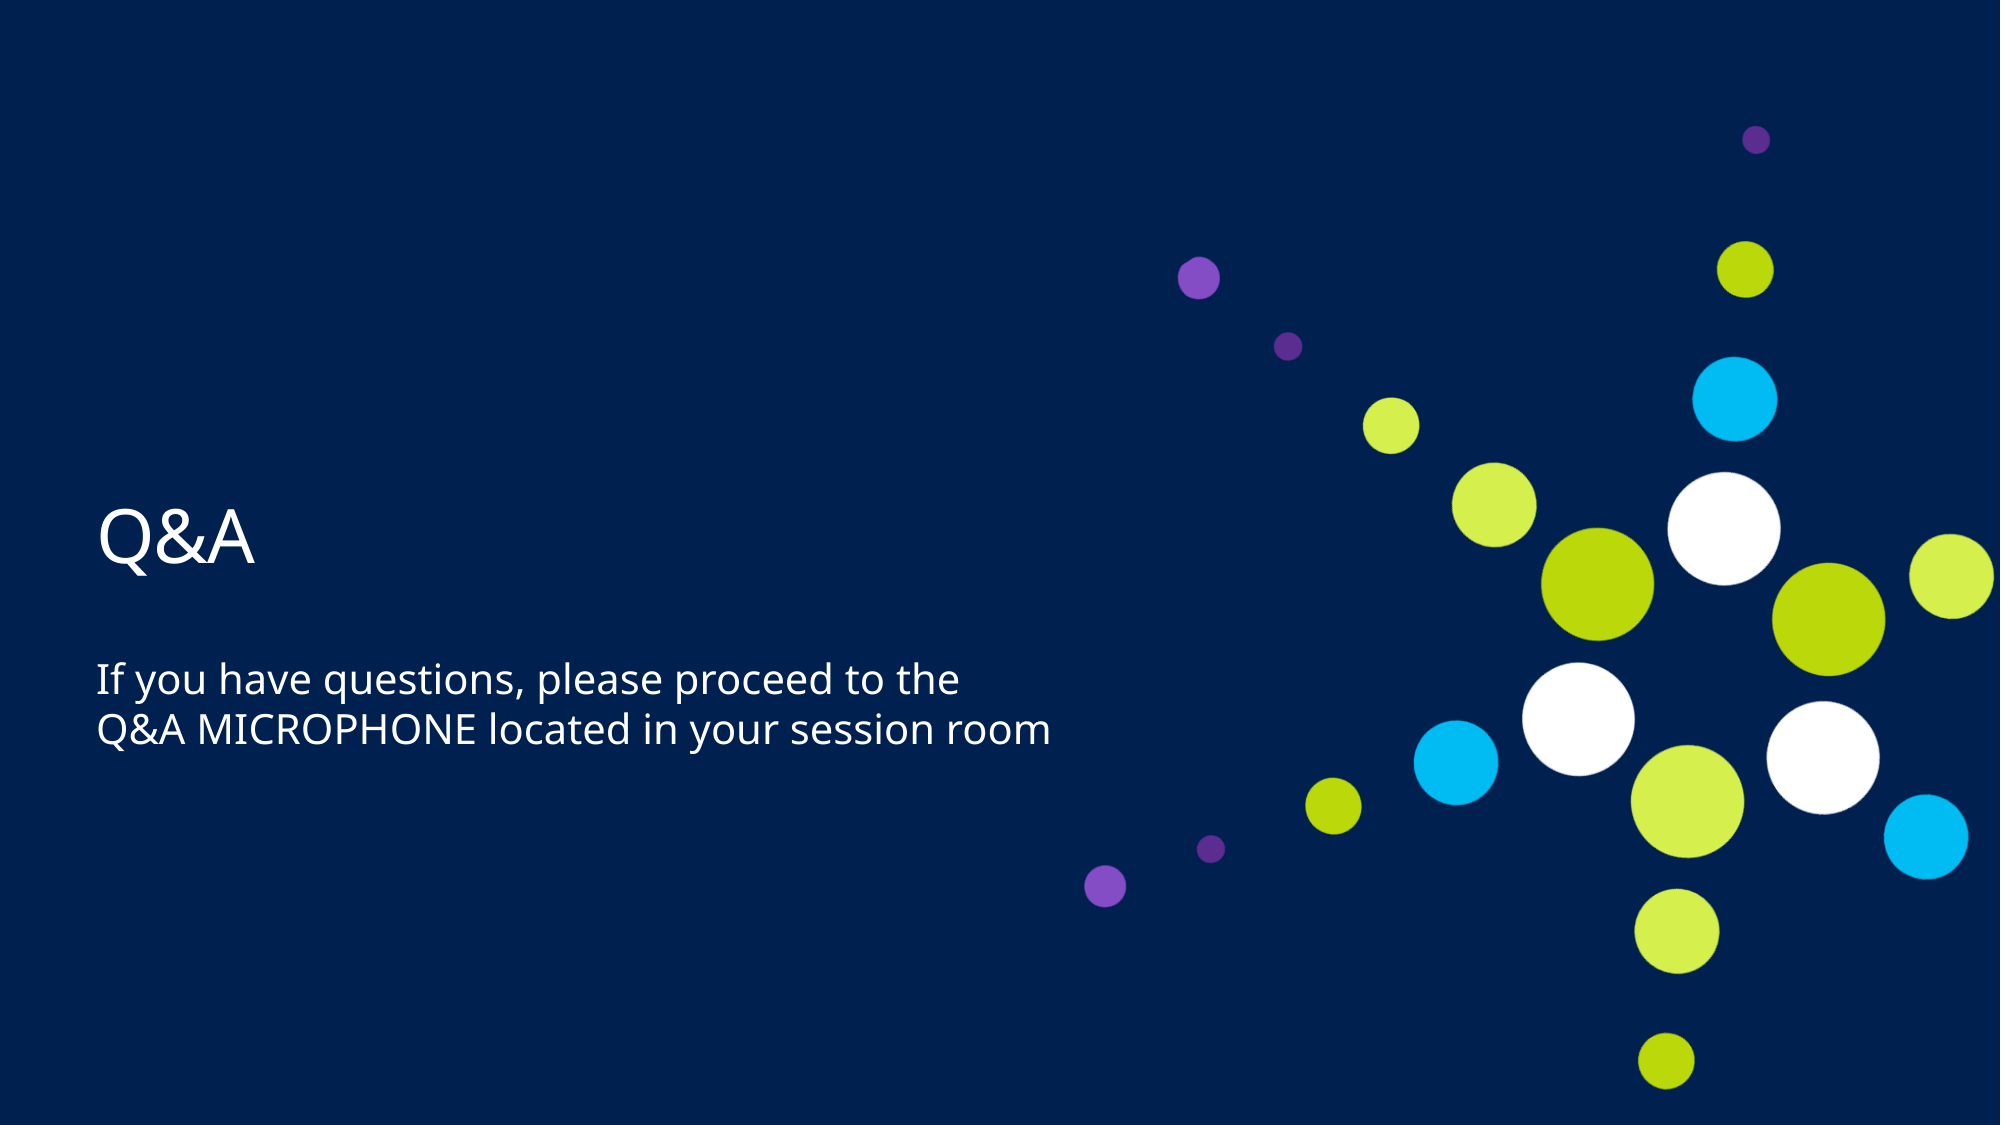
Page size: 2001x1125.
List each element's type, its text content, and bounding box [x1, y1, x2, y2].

picture [836, 96, 2000, 1125]
list If you have questions, please proceed to the Q&A MICROPHONE located in your session room [96, 652, 1101, 804]
title Q&A [96, 497, 1101, 580]
